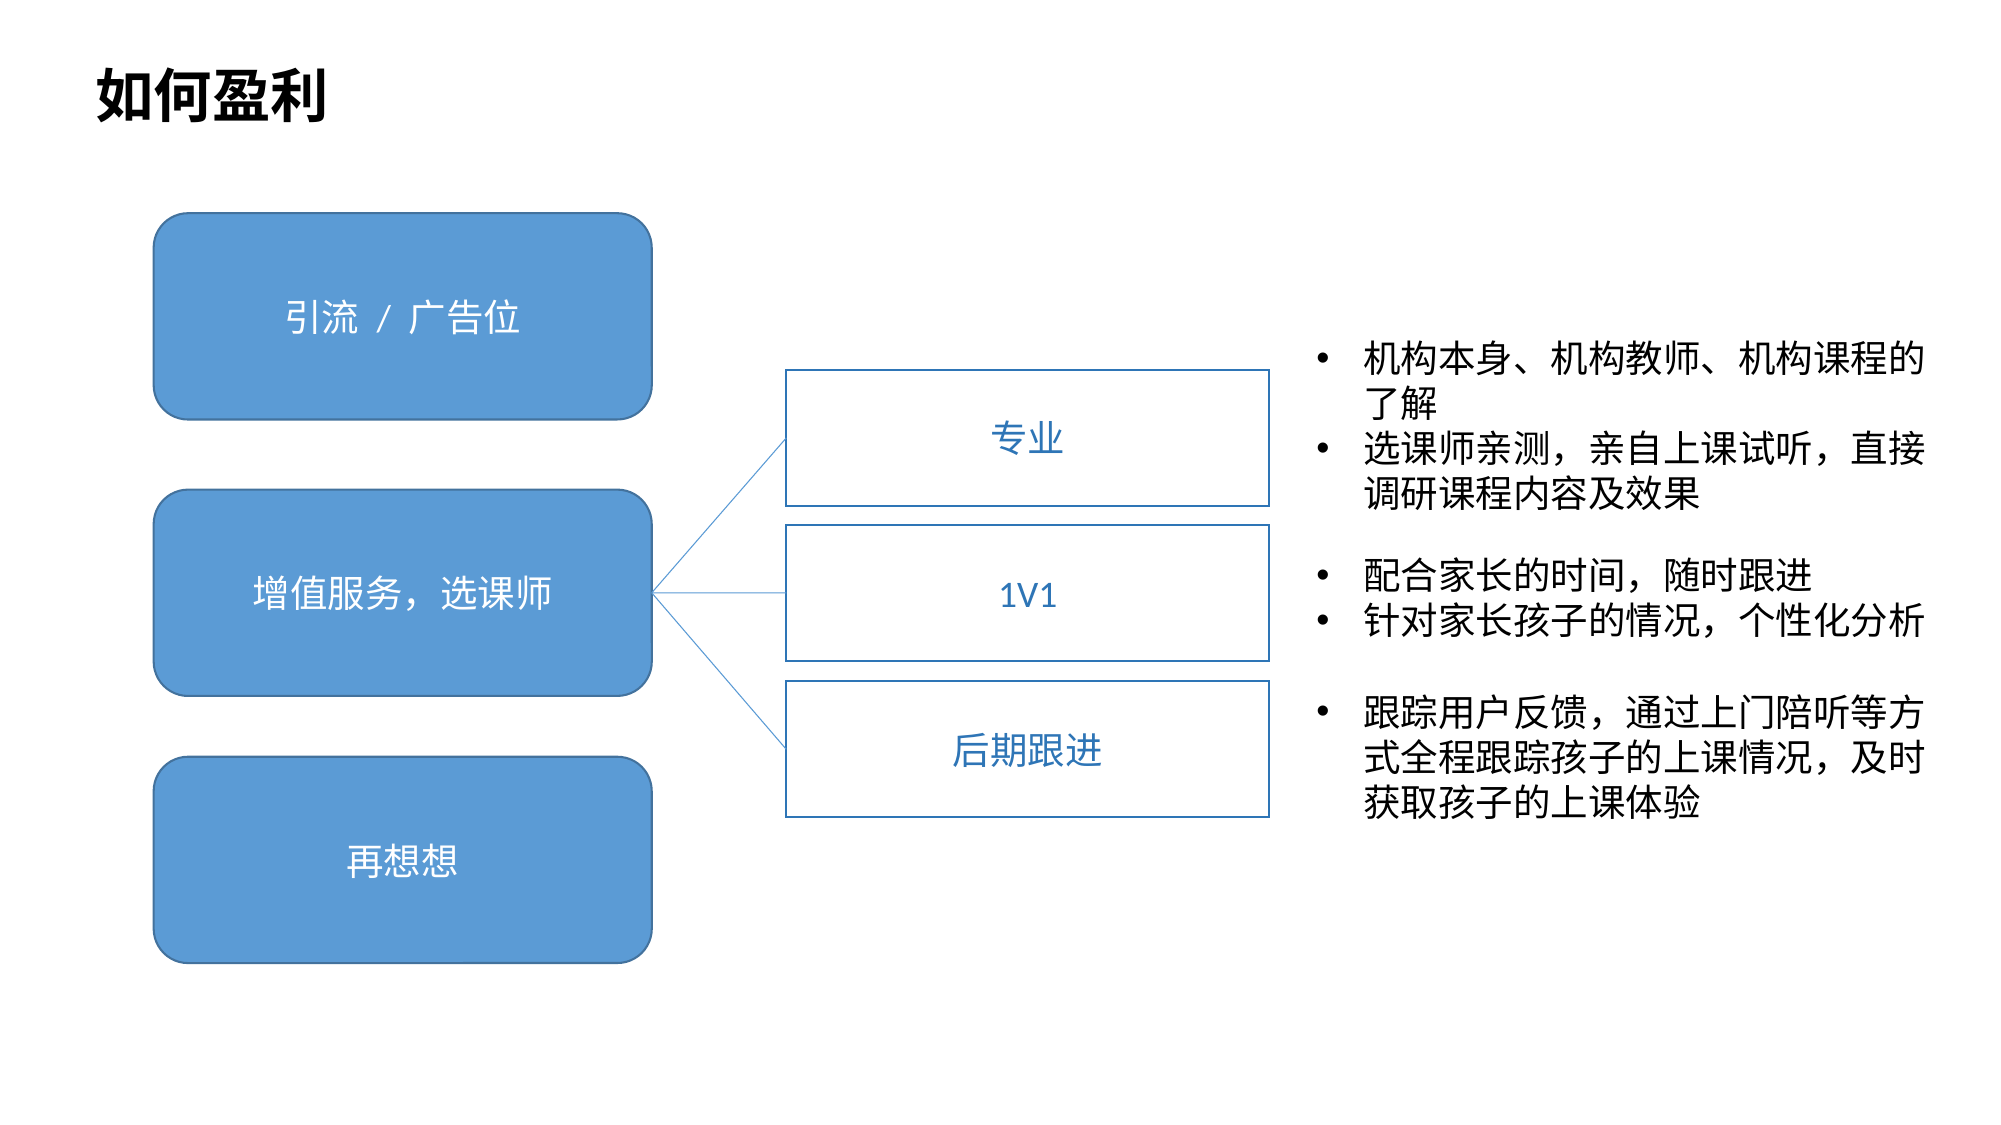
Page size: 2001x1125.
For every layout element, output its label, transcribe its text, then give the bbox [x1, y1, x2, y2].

text_box 后期跟进 [785, 680, 1270, 818]
text_box 如何盈利 [81, 52, 344, 137]
text_box 增值服务，选课师 [152, 488, 651, 697]
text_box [651, 437, 787, 592]
text_box 机构本身、机构教师、机构课程的了解 选课师亲测，亲自上课试听，直接调研课程内容及效果 [1301, 327, 1943, 523]
text_box 配合家长的时间，随时跟进 针对家长孩子的情况，个性化分析 [1301, 544, 1985, 650]
text_box 引流 / 广告位 [152, 212, 653, 421]
text_box 1V1 [787, 524, 1270, 662]
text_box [651, 592, 787, 750]
text_box 再想想 [152, 755, 653, 965]
text_box 跟踪用户反馈，通过上门陪听等方式全程跟踪孩子的上课情况，及时获取孩子的上课体验 [1301, 681, 1943, 876]
text_box 专业 [785, 369, 1270, 507]
